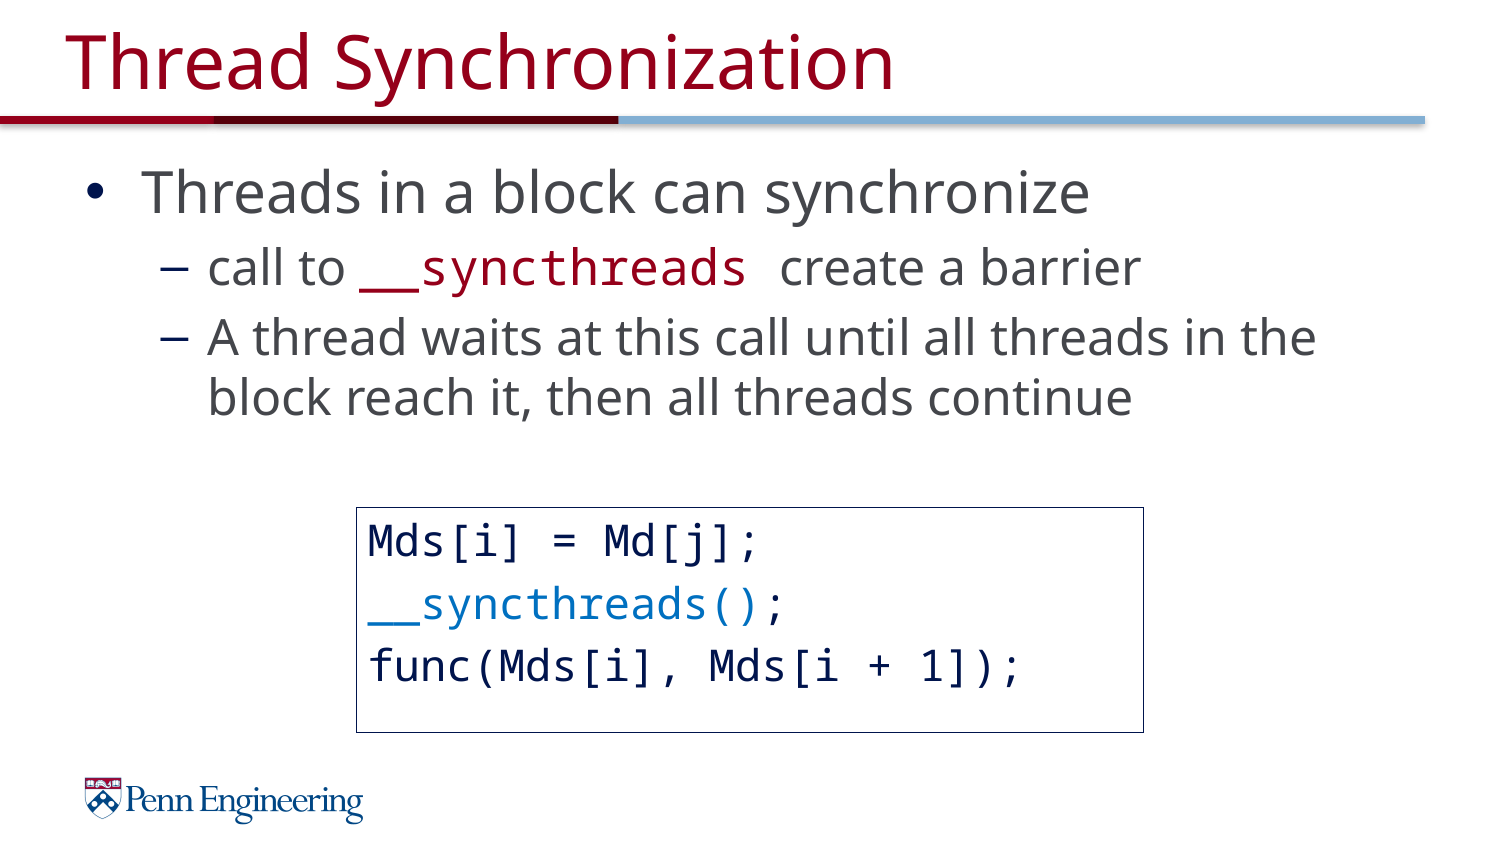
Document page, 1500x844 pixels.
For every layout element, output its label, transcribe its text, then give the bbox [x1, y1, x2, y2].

picture [75, 770, 372, 828]
title Thread Synchronization [50, 2, 1401, 117]
list Threads in a block can synchronize call to __syncthreads create a barrier A thread waits at this call until all threads in the block reach it, then all threads continue [70, 148, 1421, 754]
text_box Mds[i] = Md[j]; __syncthreads(); func(Mds[i], Mds[i + 1]); [356, 507, 1144, 733]
